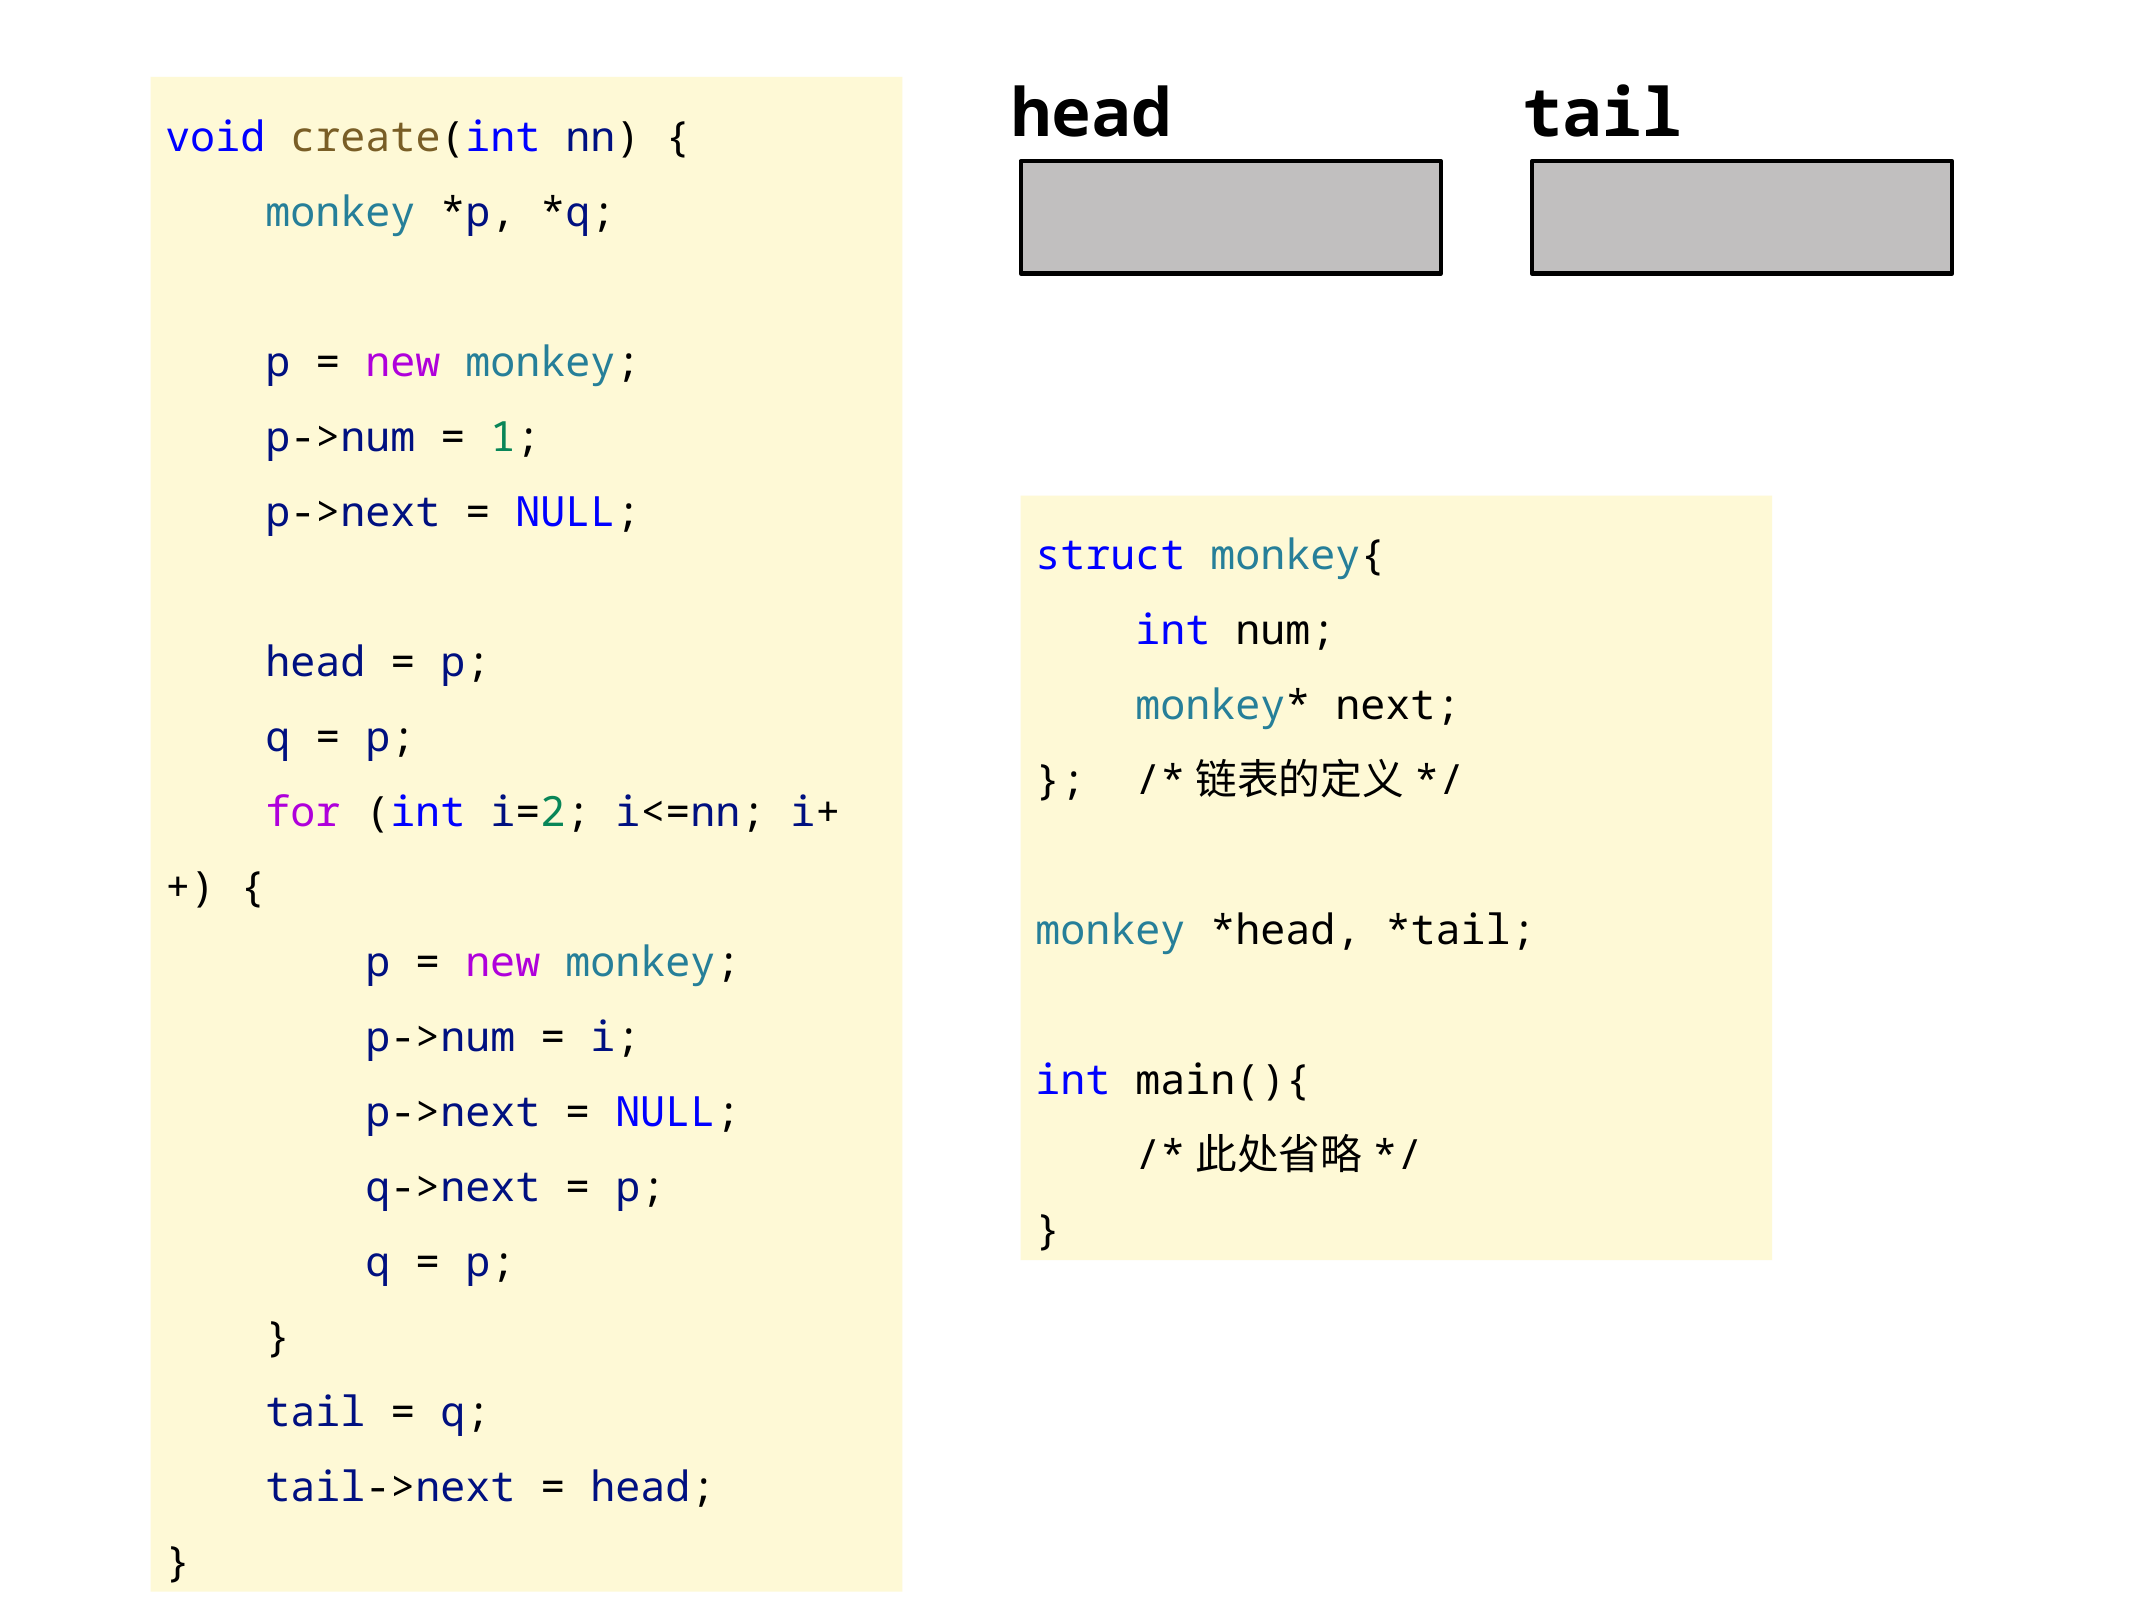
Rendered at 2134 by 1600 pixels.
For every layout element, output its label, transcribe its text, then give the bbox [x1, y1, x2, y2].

text_box head [1003, 61, 1180, 158]
text_box struct monkey{ int num; monkey* next; }; /*链表的定义*/ monkey *head, *tail; int main(){ /*此处省略*/ } [1020, 495, 1773, 1261]
text_box tail [1514, 61, 1692, 158]
text_box void create(int nn) { monkey *p, *q; p = new monkey; p->num = 1; p->next = NULL; head = p; q = p; for (int i=2; i<=nn; i++) { p = new monkey; p->num = i; p->next = NULL; q->next = p; q = p; } tail = q; tail->next = head; } [150, 76, 903, 1592]
text_box [1019, 159, 1443, 276]
text_box [1530, 159, 1954, 276]
